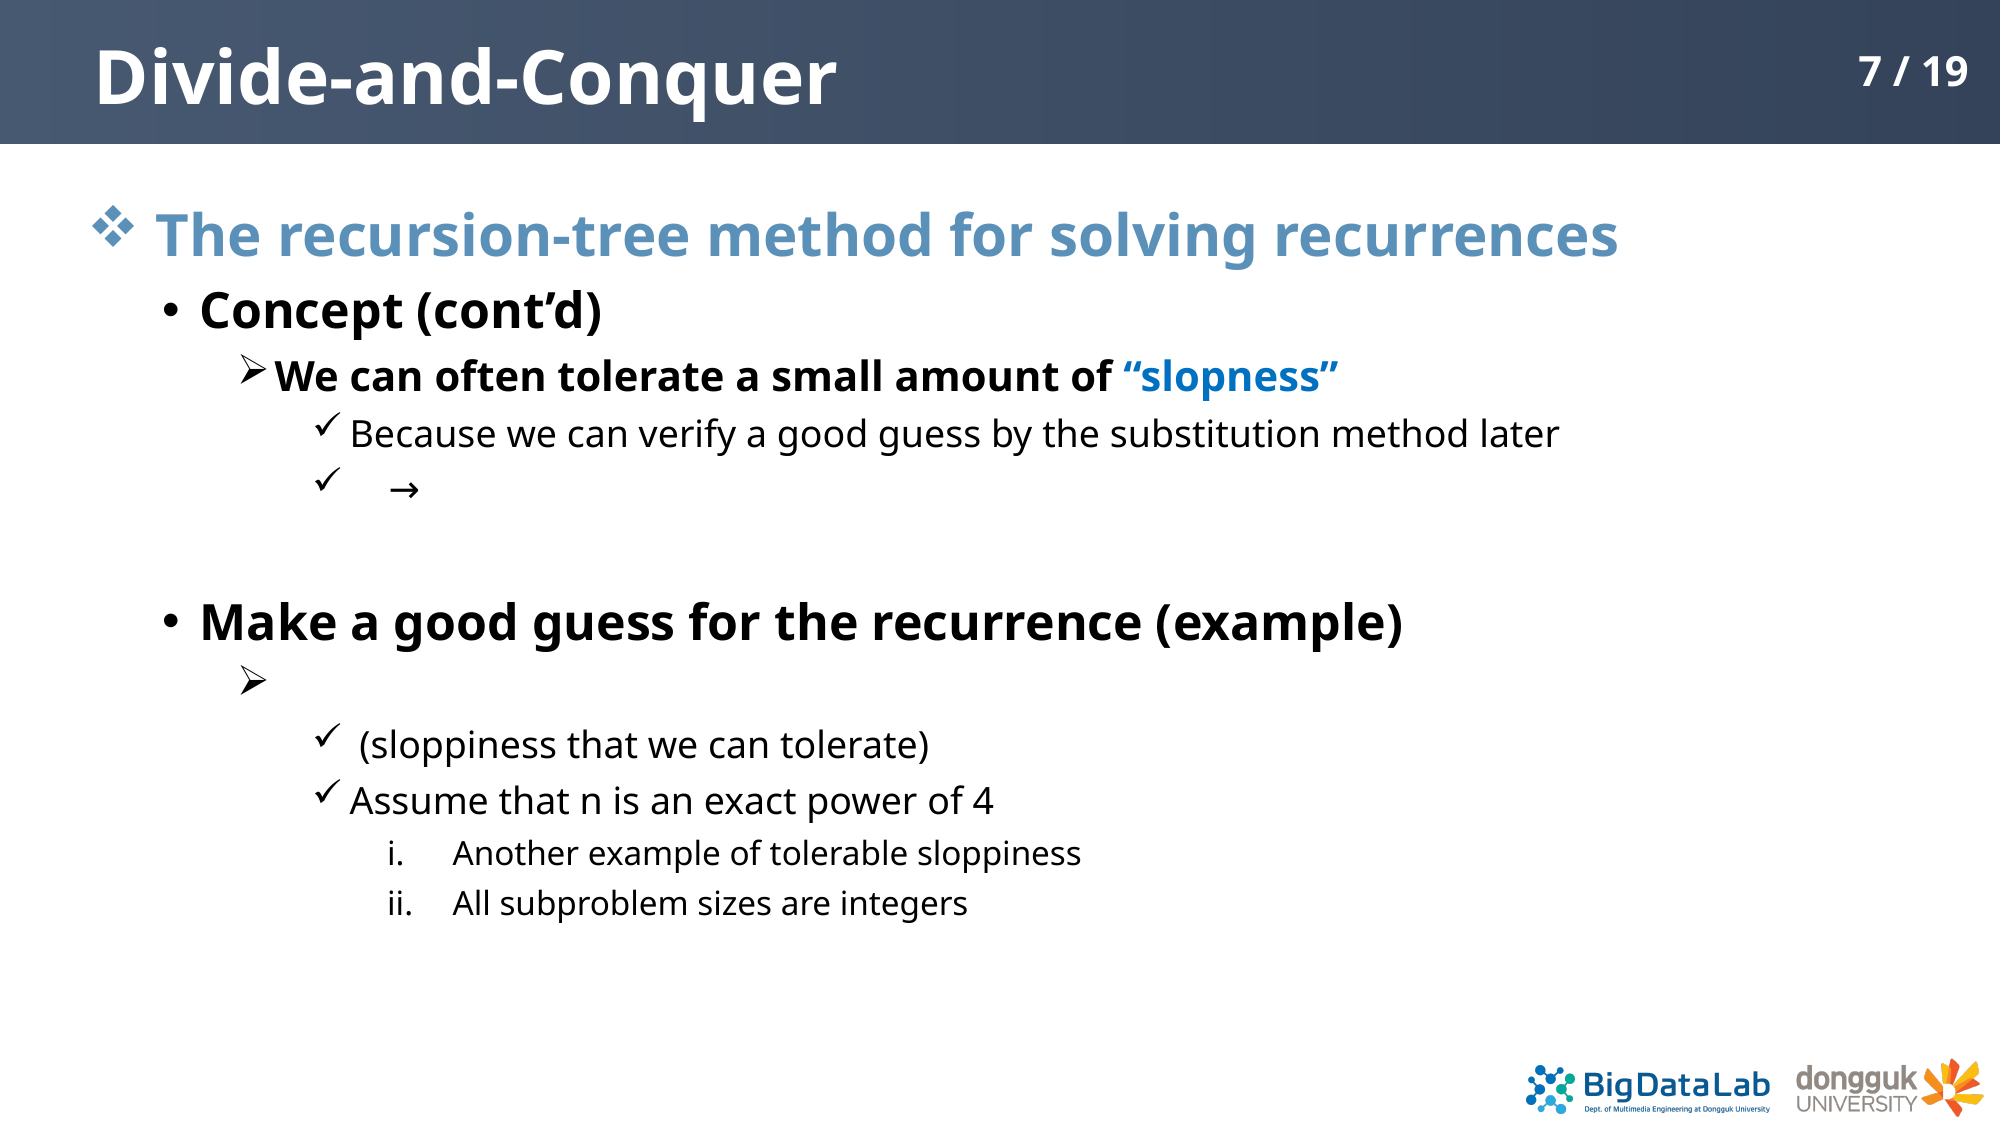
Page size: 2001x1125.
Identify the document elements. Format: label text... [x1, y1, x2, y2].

title Divide-and-Conquer [78, 21, 1935, 128]
slide_number 7 / 19 [1769, 21, 1984, 126]
picture [1526, 1065, 1770, 1114]
